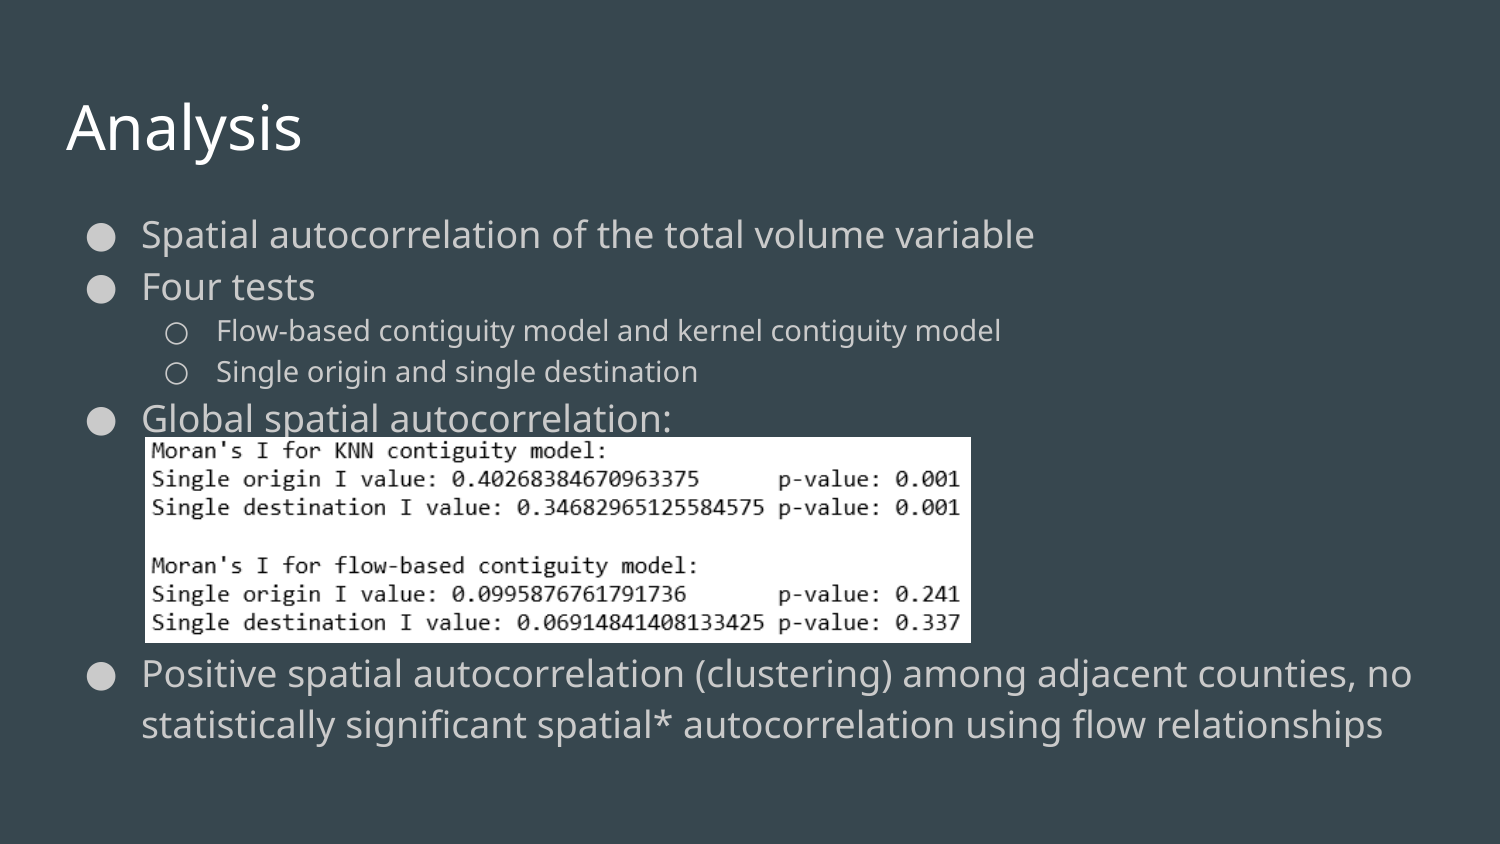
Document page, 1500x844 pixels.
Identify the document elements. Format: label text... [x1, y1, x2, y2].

picture [144, 437, 971, 643]
title Analysis [51, 72, 1449, 167]
list Spatial autocorrelation of the total volume variable Four tests Flow-based contiguity model and kernel contiguity model Single origin and single destination Global spatial autocorrelation: Positive spatial autocorrelation (clustering) among adjacent counties, no statistically significant spatial* autocorrelation using flow relationships [51, 189, 1449, 750]
